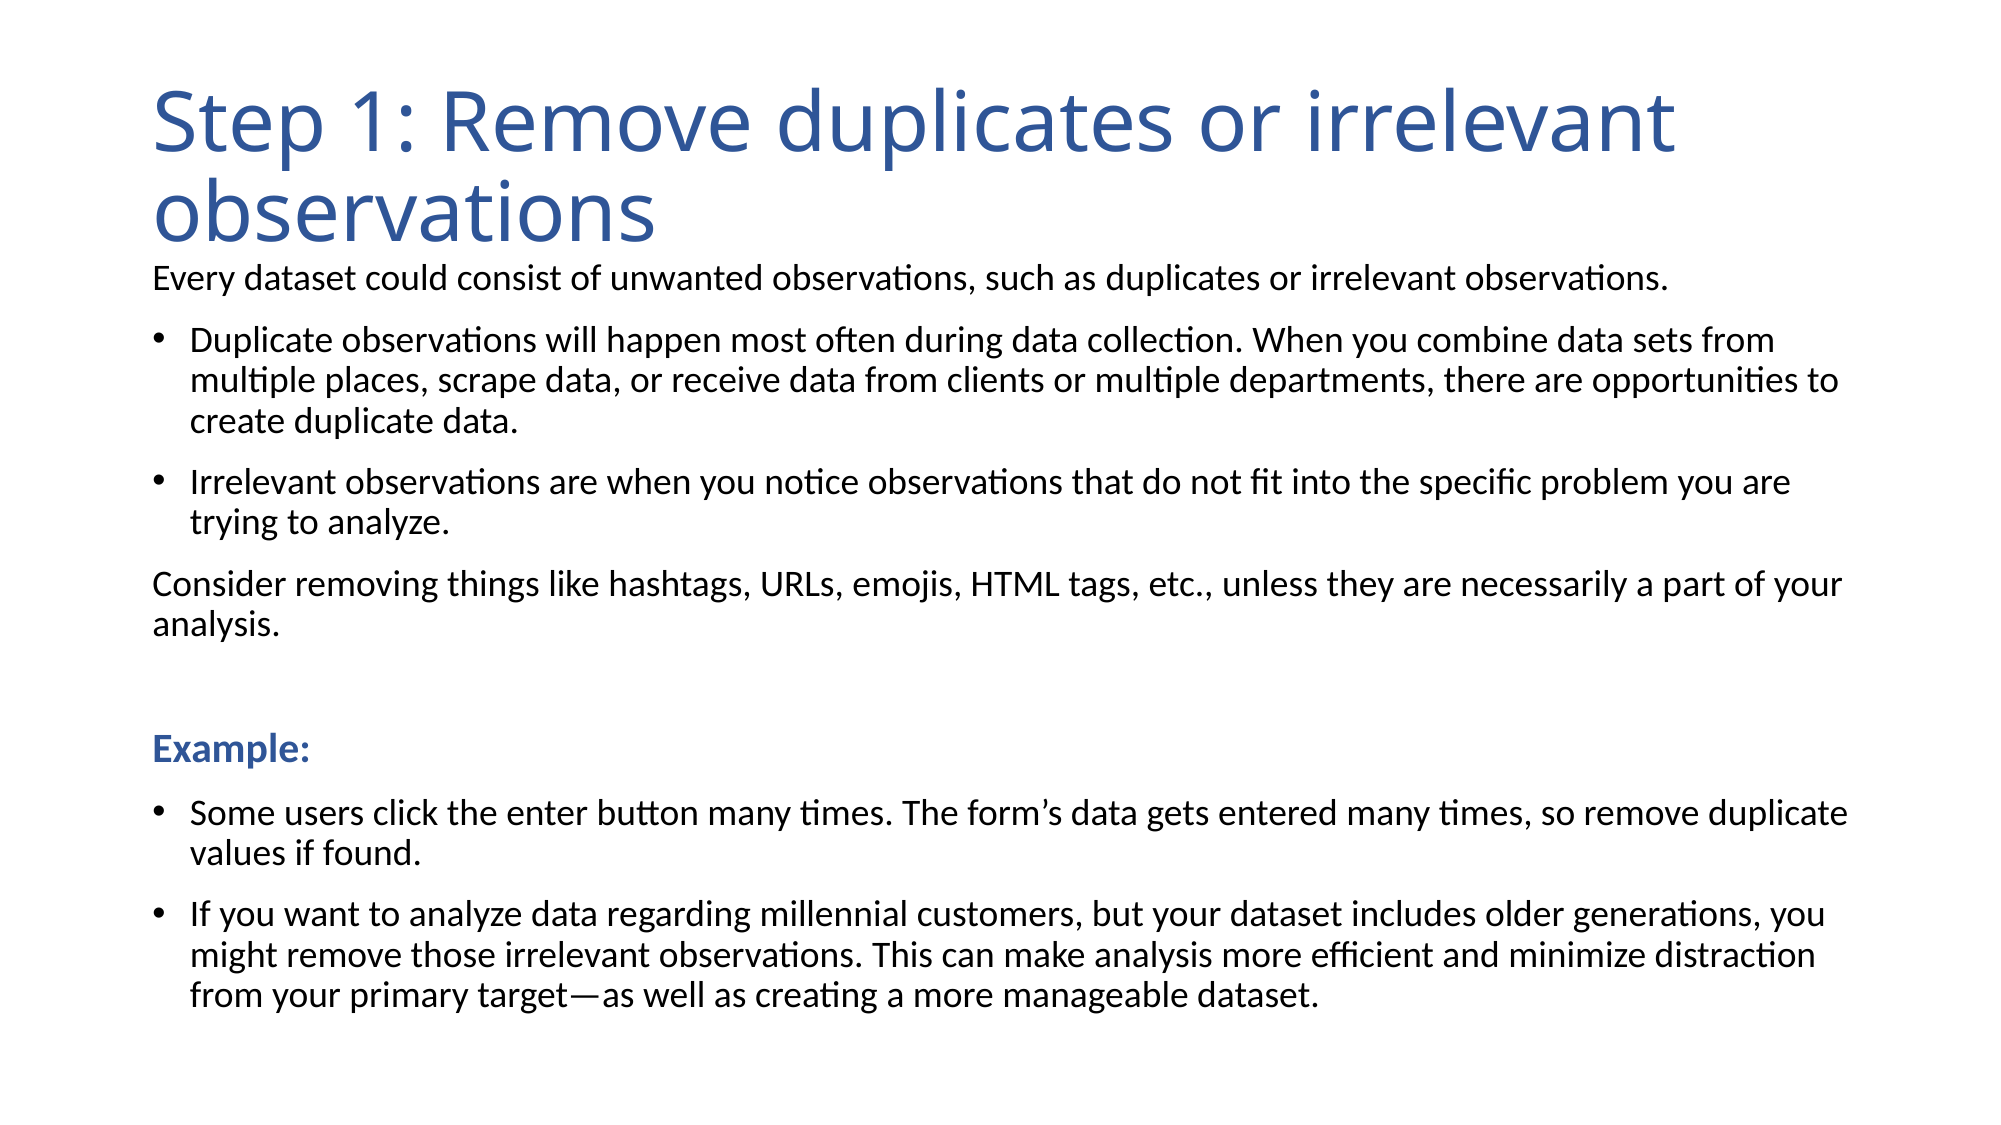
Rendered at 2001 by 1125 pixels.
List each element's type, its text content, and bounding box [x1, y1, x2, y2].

list Every dataset could consist of unwanted observations, such as duplicates or irrelevant observations. Duplicate observations will happen most often during data collection. When you combine data sets from multiple places, scrape data, or receive data from clients or multiple departments, there are opportunities to create duplicate data. Irrelevant observations are when you notice observations that do not fit into the specific problem you are trying to analyze. Consider removing things like hashtags, URLs, emojis, HTML tags, etc., unless they are necessarily a part of your analysis. Example: Some users click the enter button many times. The form’s data gets entered many times, so remove duplicate values if found. If you want to analyze data regarding millennial customers, but your dataset includes older generations, you might remove those irrelevant observations. This can make analysis more efficient and minimize distraction from your primary target—as well as creating a more manageable dataset. [137, 250, 1897, 965]
title Step 1: Remove duplicates or irrelevant observations [137, 59, 1949, 279]
